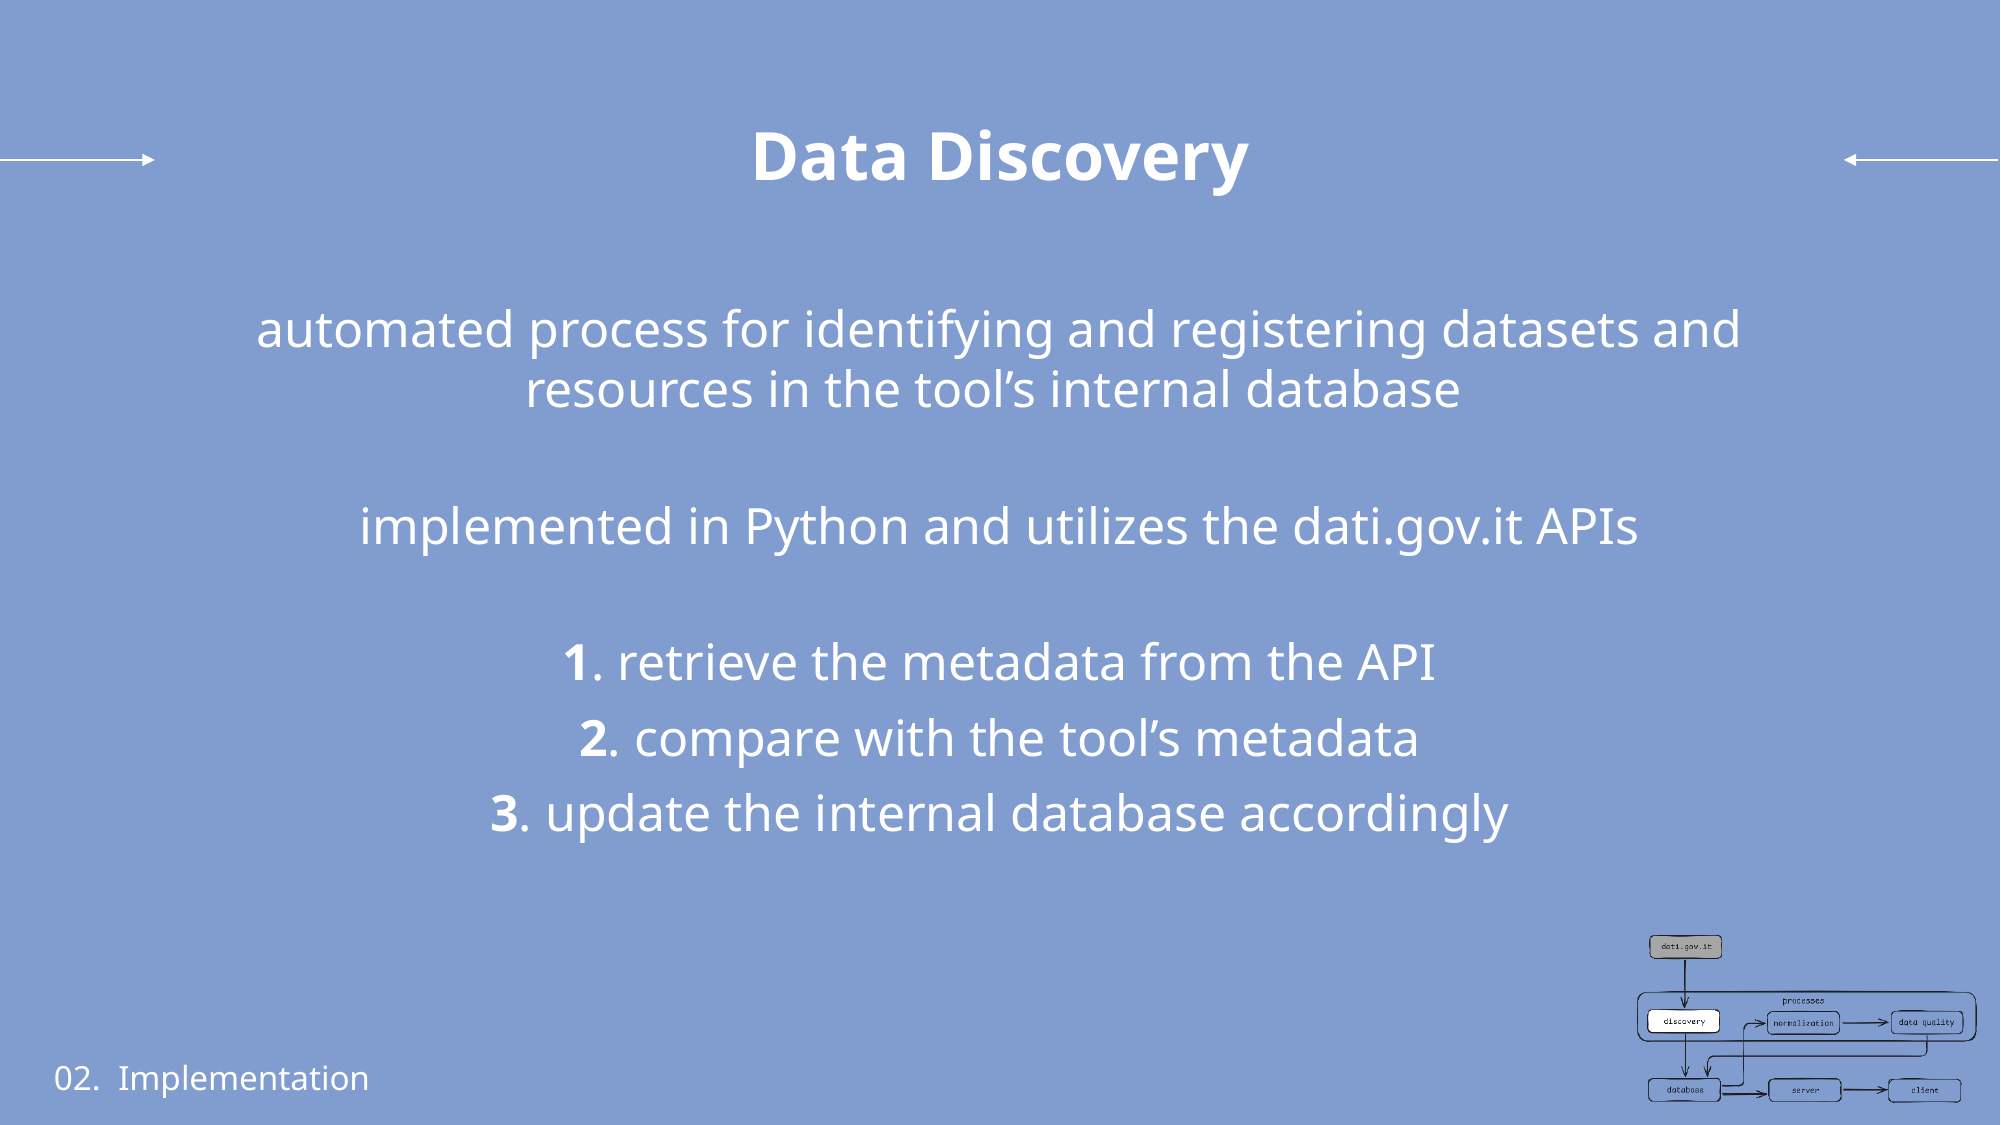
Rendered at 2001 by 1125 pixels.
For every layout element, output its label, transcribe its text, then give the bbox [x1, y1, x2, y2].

text_box 2. compare with the tool’s metadata [163, 698, 1837, 774]
text_box 1. retrieve the metadata from the API [163, 622, 1837, 698]
text_box automated process for identifying and registering datasets and resources in the tool’s internal database [163, 290, 1837, 425]
text_box 02. Implementation [0, 1029, 428, 1125]
picture [1633, 931, 1980, 1107]
text_box Data Discovery [135, 106, 1865, 202]
text_box implemented in Python and utilizes the dati.gov.it APIs [163, 486, 1837, 562]
text_box 3. update the internal database accordingly [163, 774, 1837, 849]
